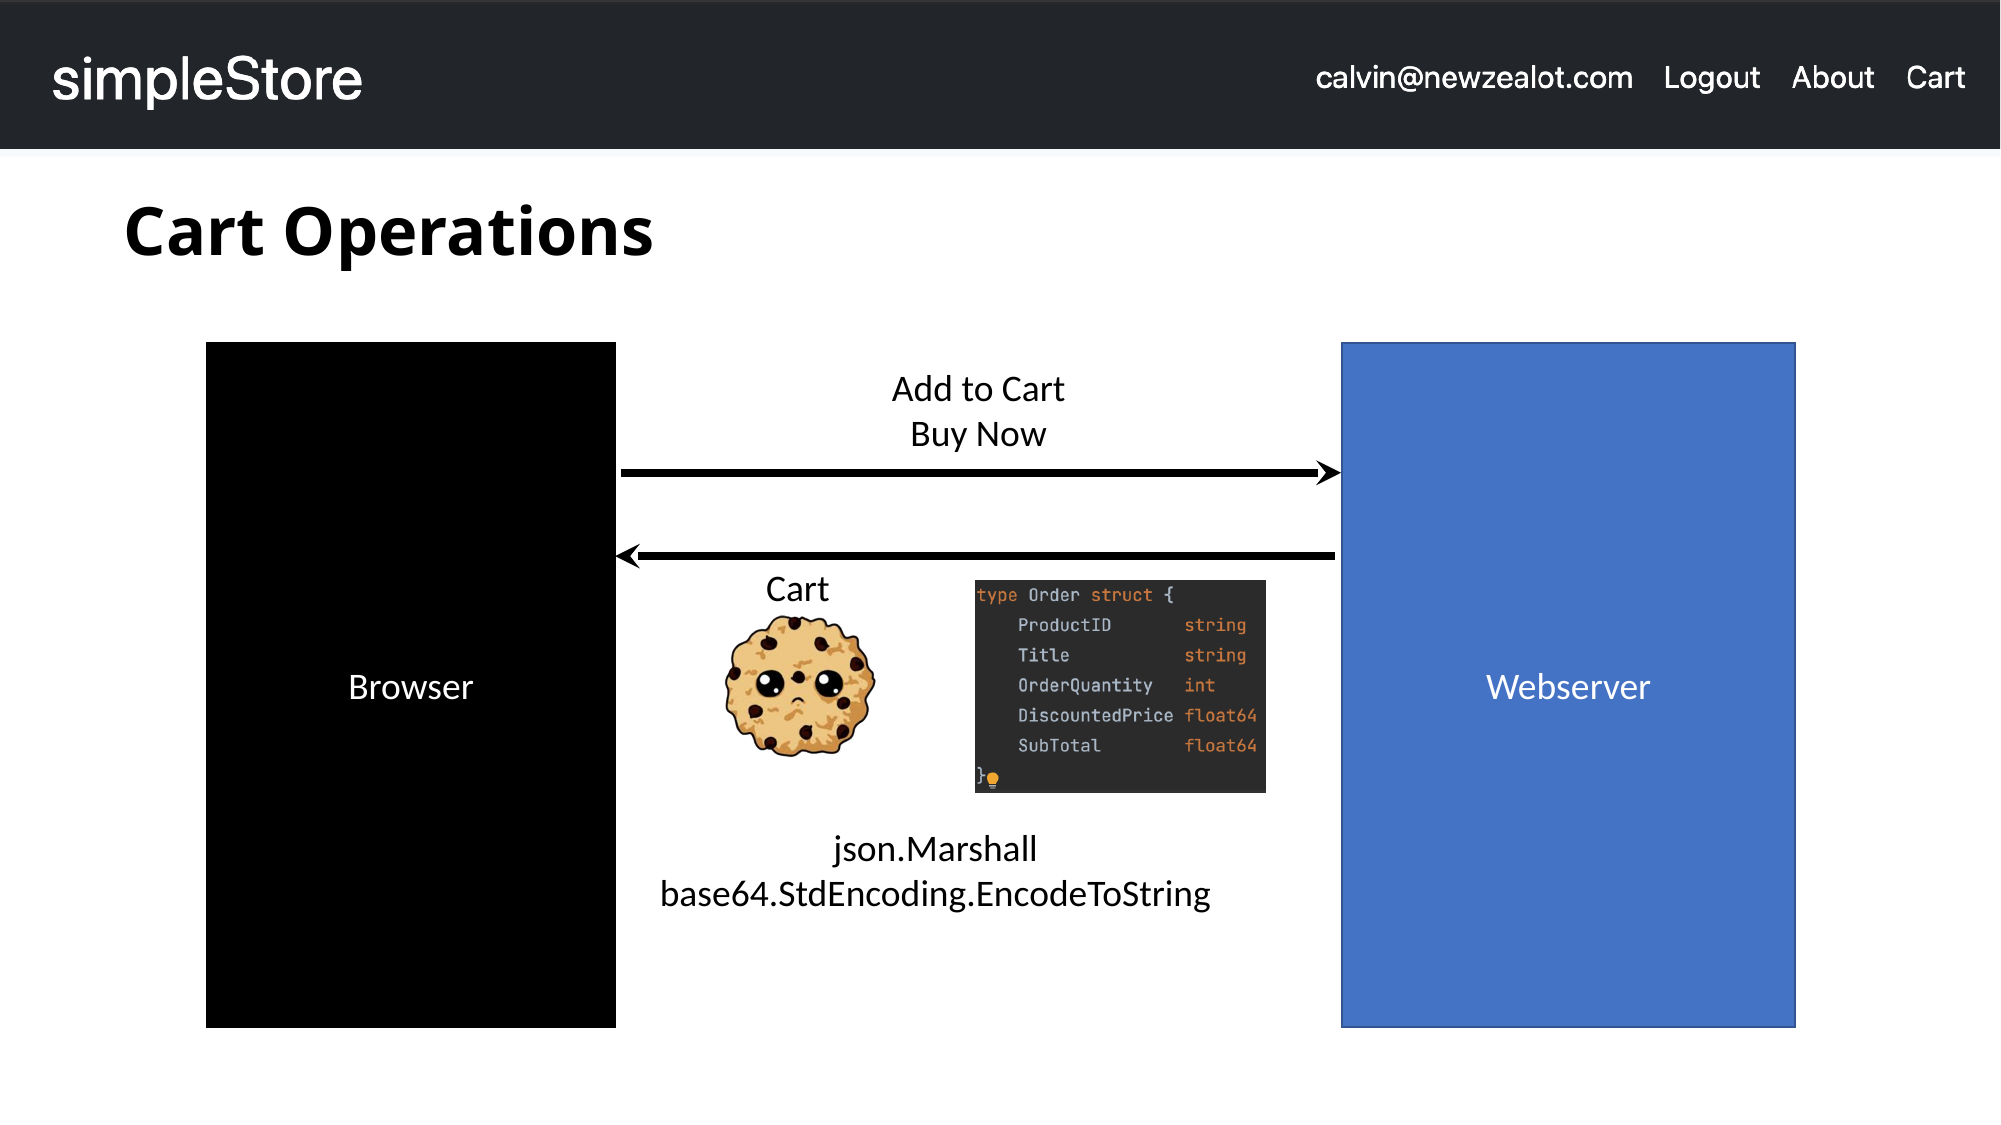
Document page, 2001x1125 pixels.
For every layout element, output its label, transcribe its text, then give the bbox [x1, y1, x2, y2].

title Cart Operations [108, 125, 1834, 343]
text_box Cart [751, 557, 845, 612]
picture [0, 0, 2001, 1125]
text_box json.Marshall base64.StdEncoding.EncodeToString [645, 816, 1227, 922]
text_box Webserver [1341, 342, 1796, 1028]
text_box Browser [206, 342, 616, 1028]
text_box Add to Cart Buy Now [876, 357, 1081, 462]
